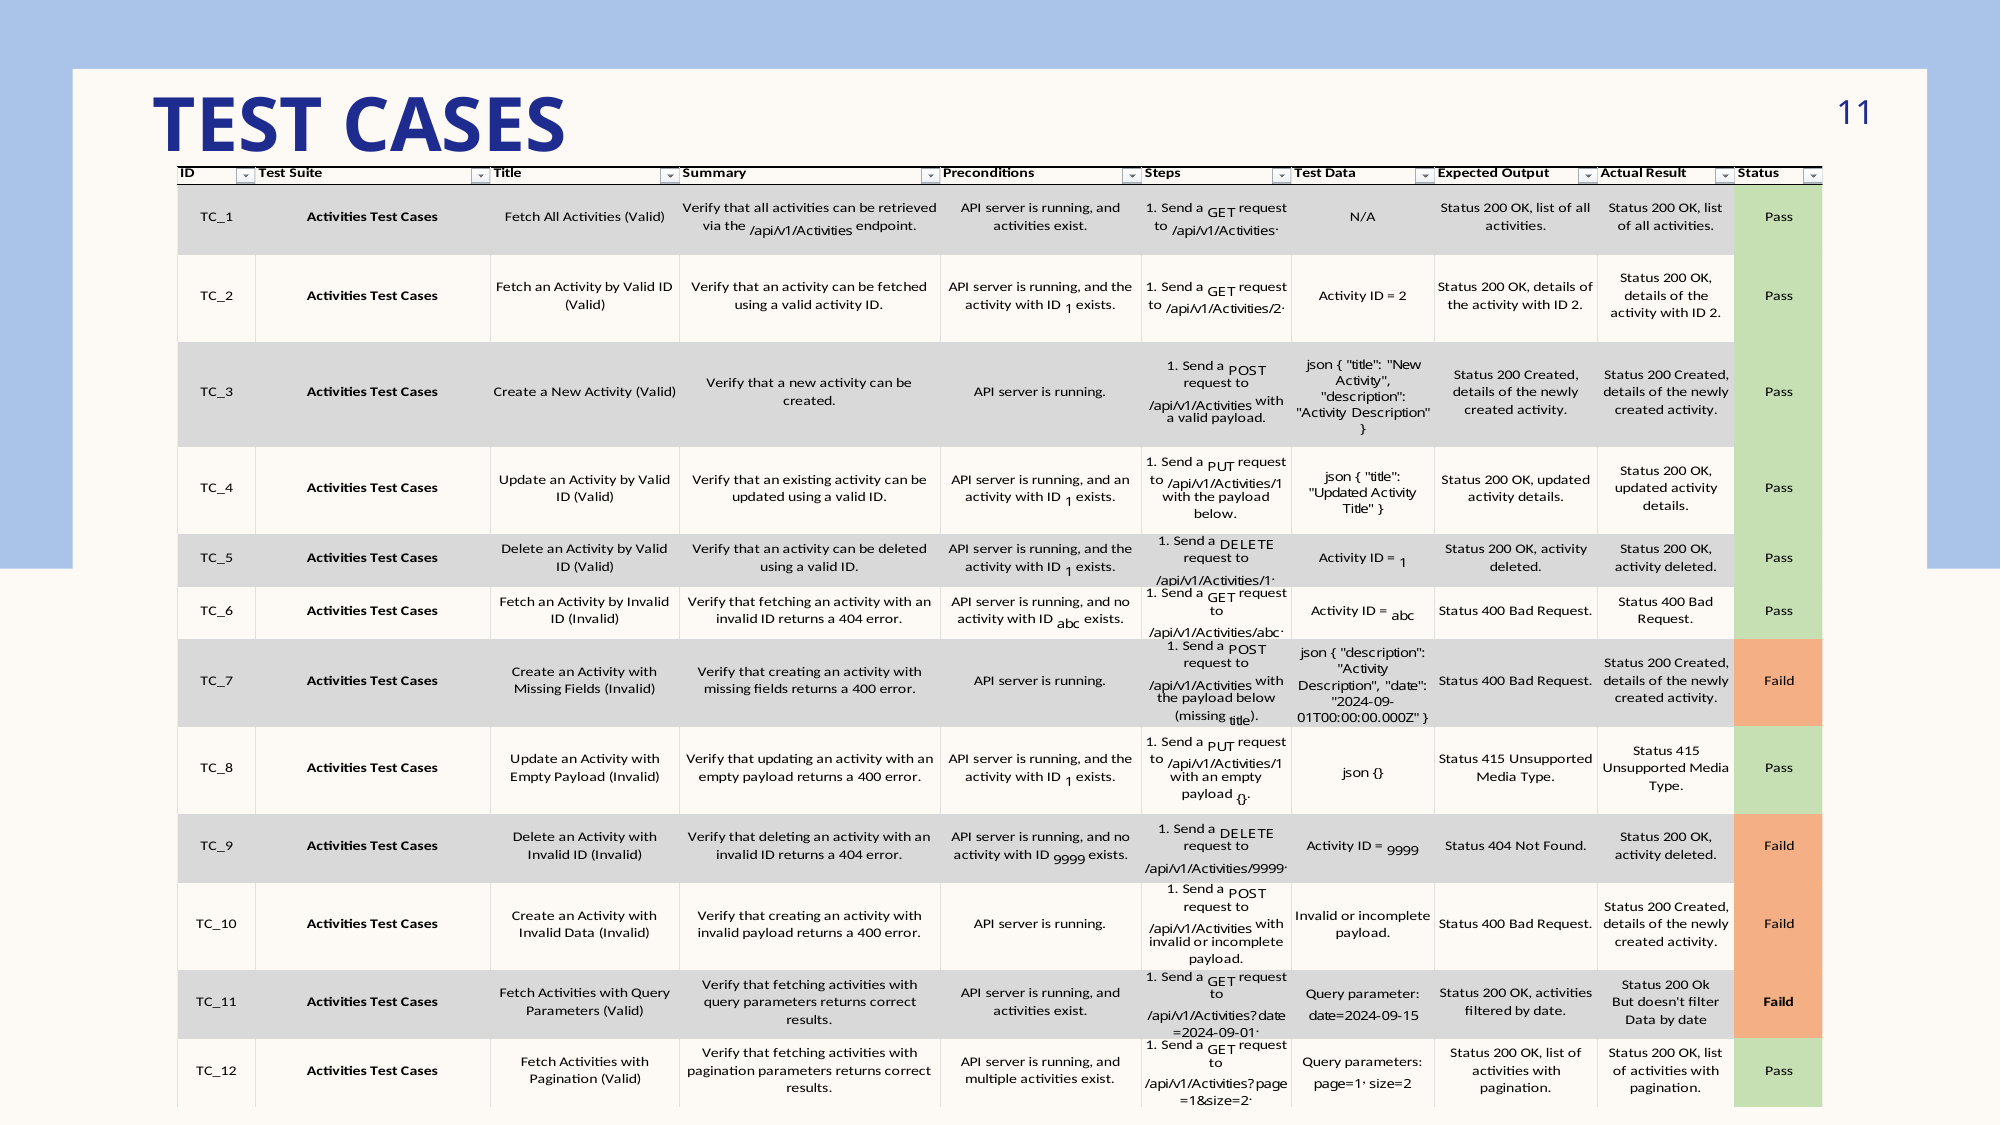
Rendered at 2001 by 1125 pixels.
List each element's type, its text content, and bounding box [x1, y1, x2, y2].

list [176, 166, 1824, 1108]
title Test Cases [137, 0, 1863, 167]
slide_number 11 [1699, 75, 1875, 153]
